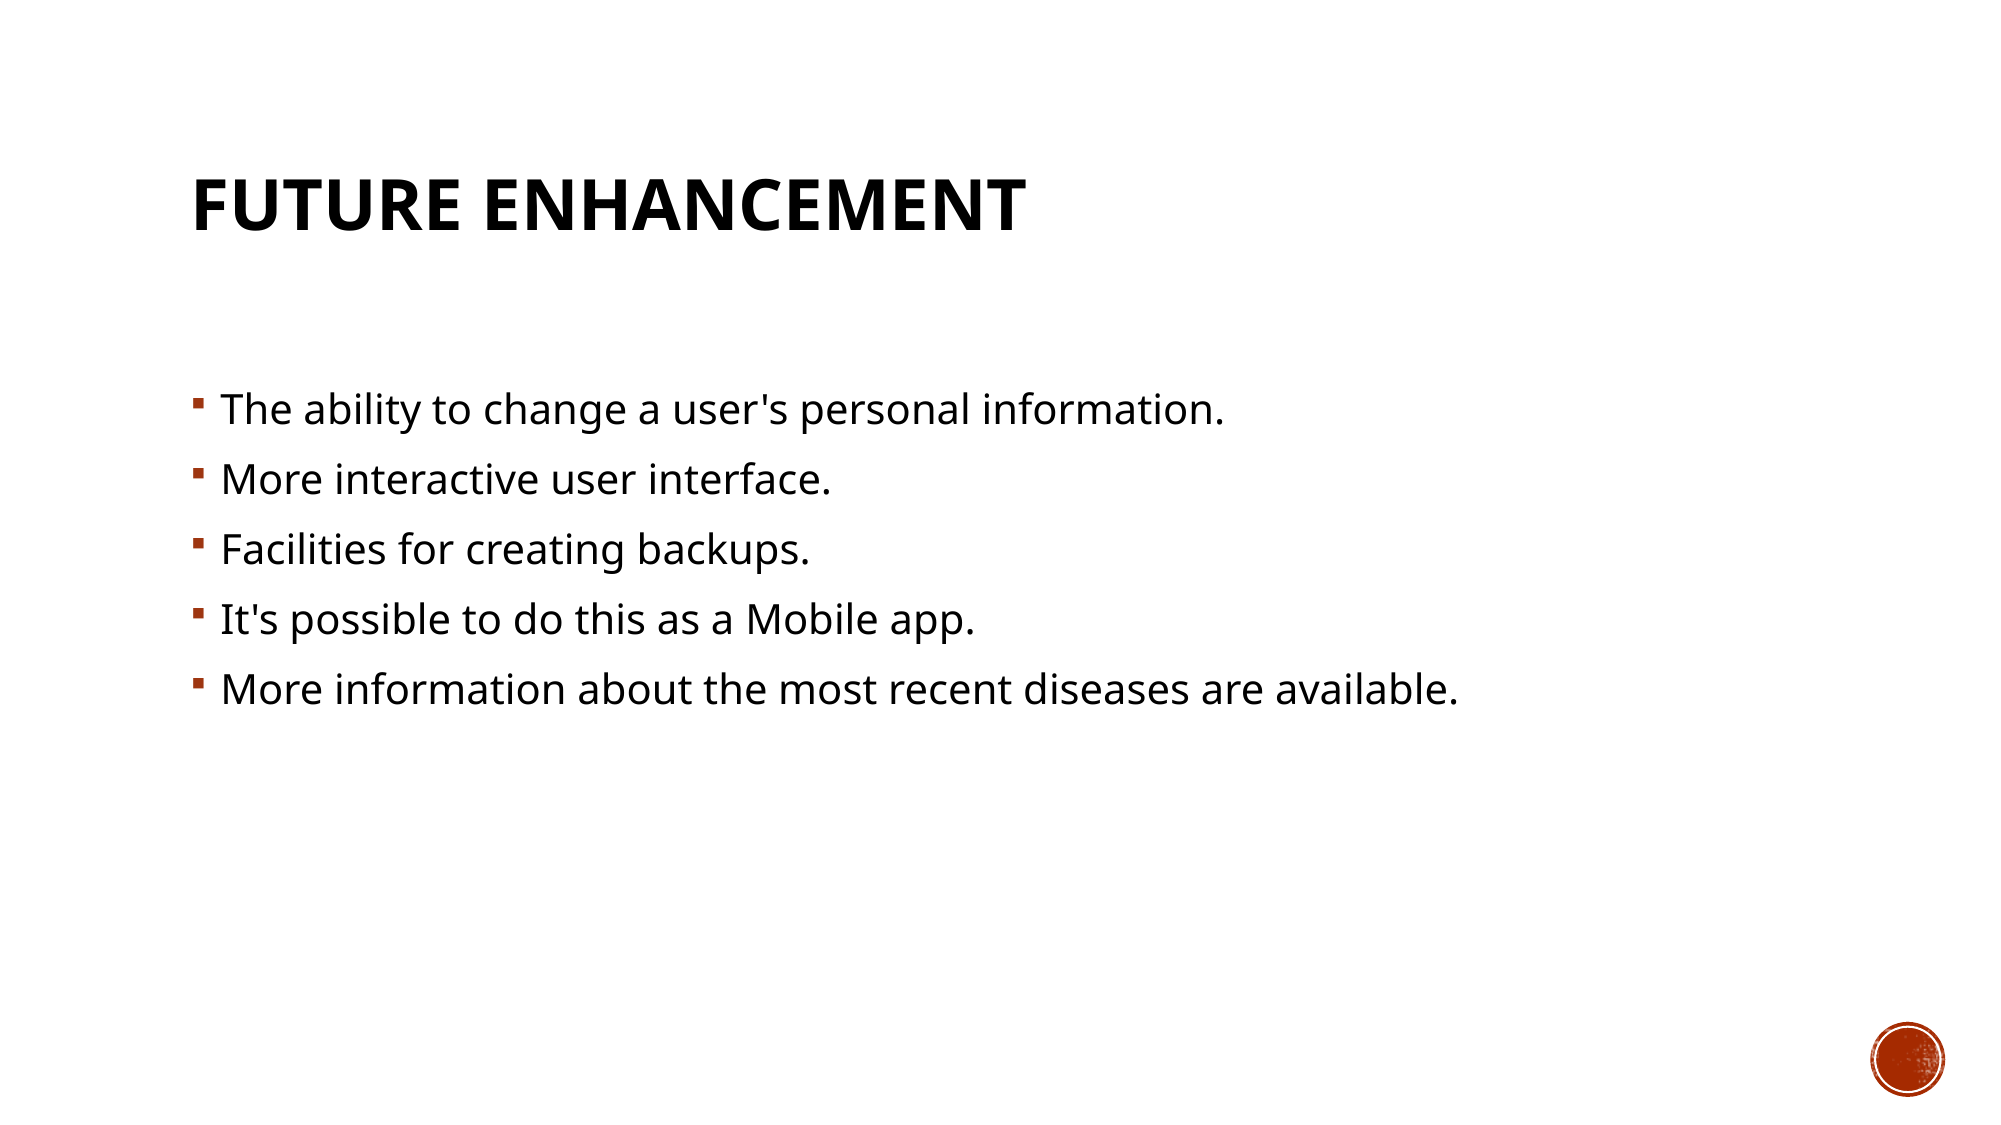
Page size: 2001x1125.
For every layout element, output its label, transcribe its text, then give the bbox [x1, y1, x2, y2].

list The ability to change a user's personal information. More interactive user interface. Facilities for creating backups. It's possible to do this as a Mobile app. More information about the most recent diseases are available. [175, 380, 1826, 1013]
title Future Enhancement [175, 79, 1826, 344]
